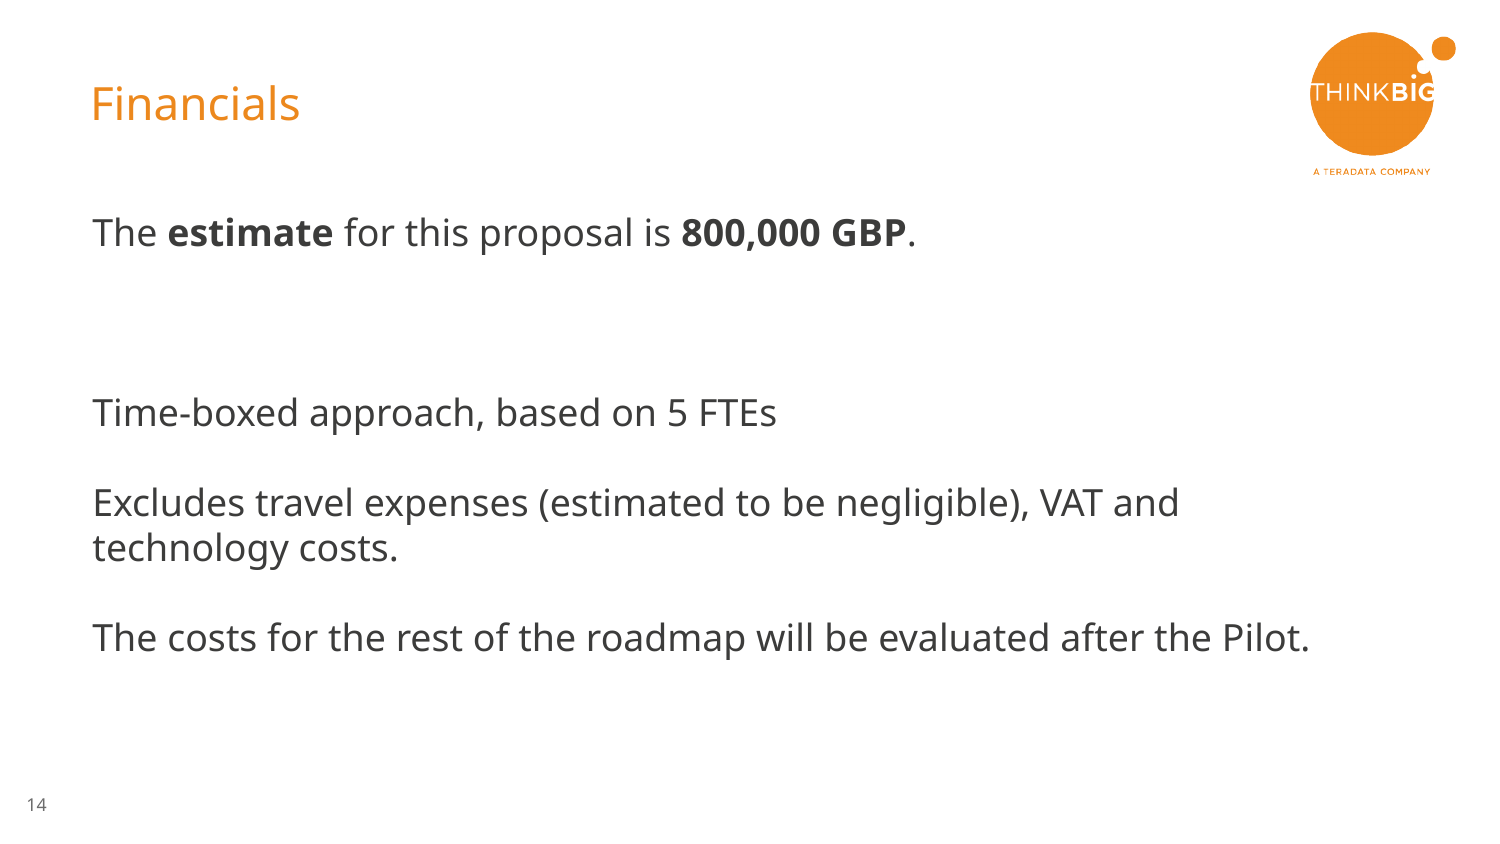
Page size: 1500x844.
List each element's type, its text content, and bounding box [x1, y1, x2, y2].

picture [1310, 32, 1456, 175]
text_box The estimate for this proposal is 800,000 GBP. Time-boxed approach, based on 5 FTEs Excludes travel expenses (estimated to be negligible), VAT and technology costs. The costs for the rest of the roadmap will be evaluated after the Pilot. [92, 209, 1334, 285]
title Financials [75, 47, 1425, 163]
